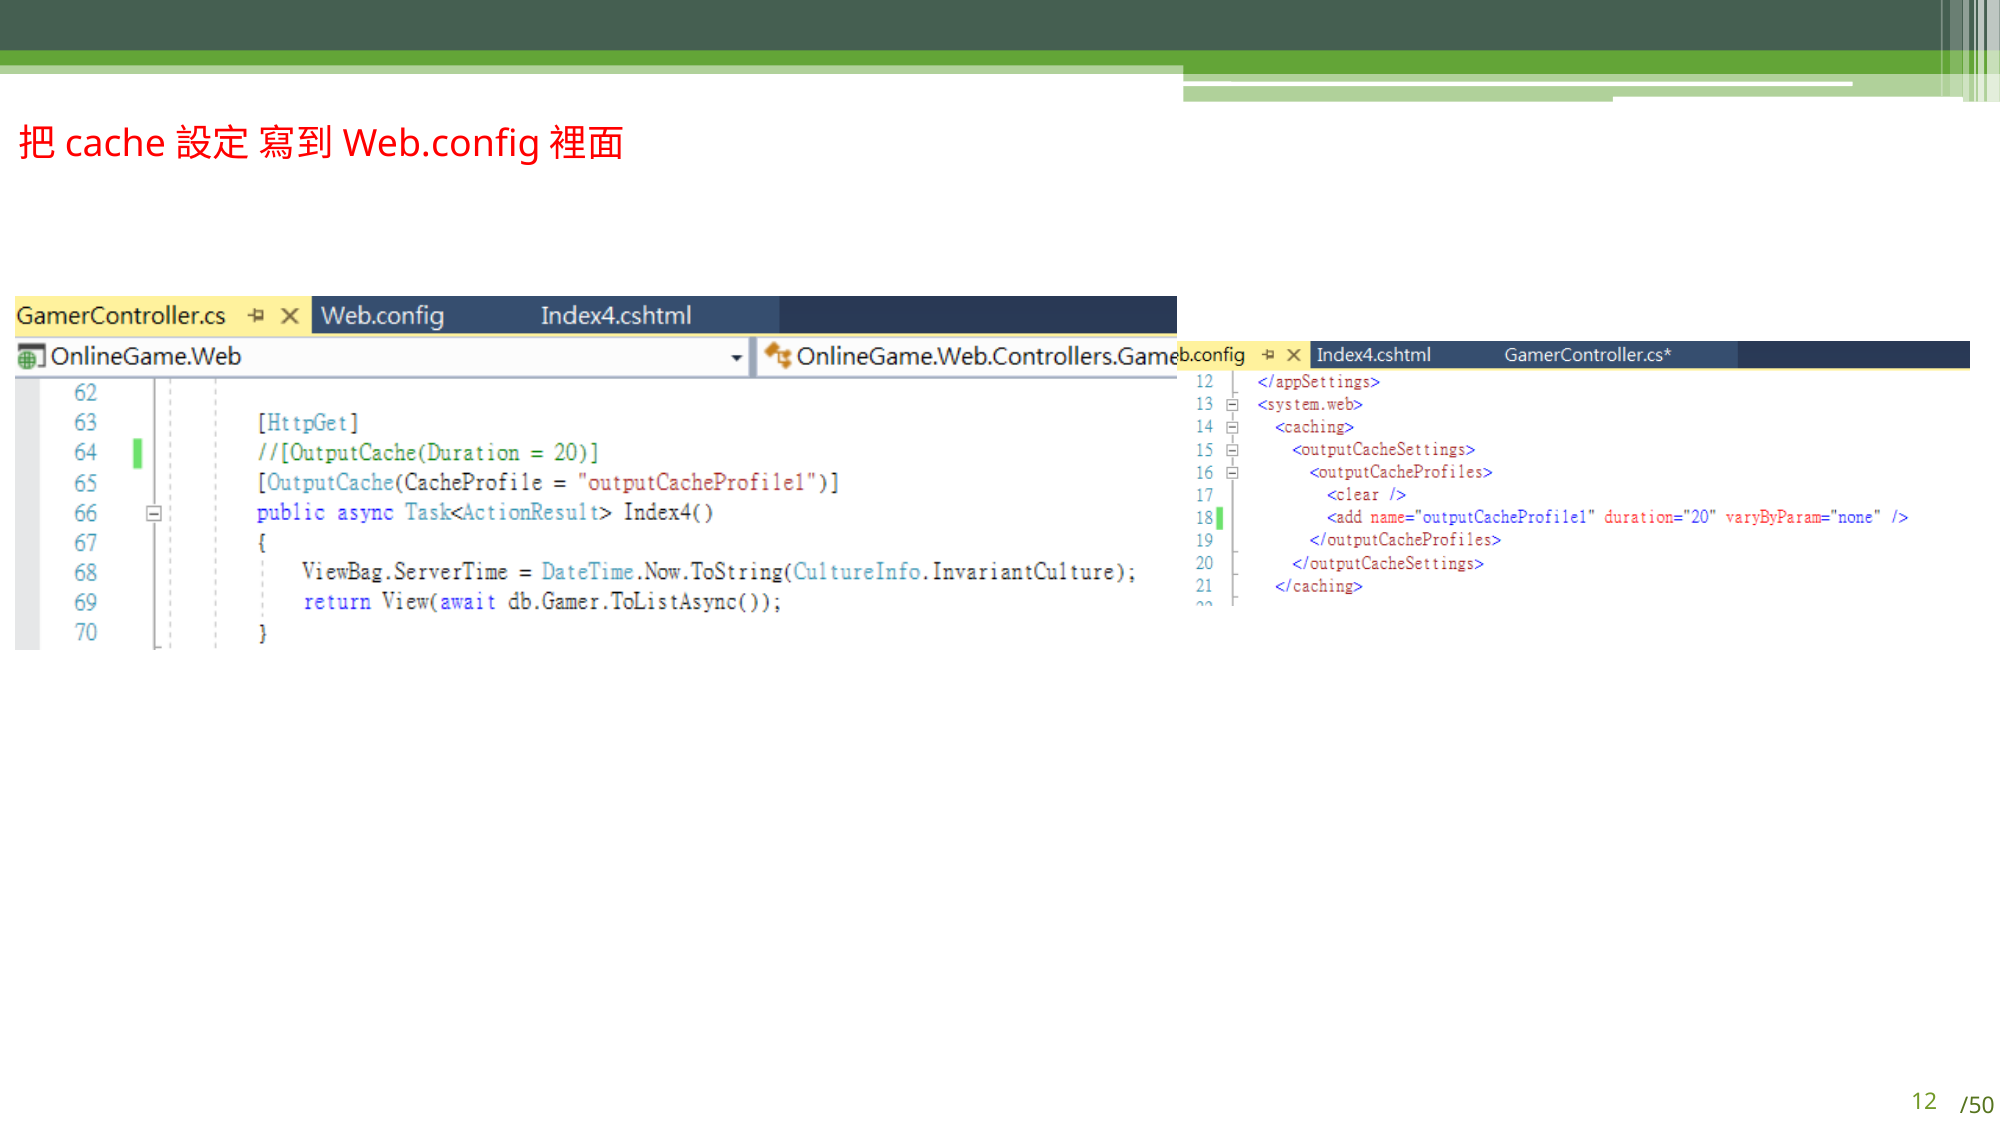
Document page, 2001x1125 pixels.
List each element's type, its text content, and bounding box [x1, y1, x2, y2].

slide_number 11 [1785, 1065, 1953, 1125]
text_box 把cache設定 寫到Web.config裡面 [3, 111, 640, 172]
picture [15, 296, 1970, 650]
footer /50 [1953, 1083, 2000, 1124]
